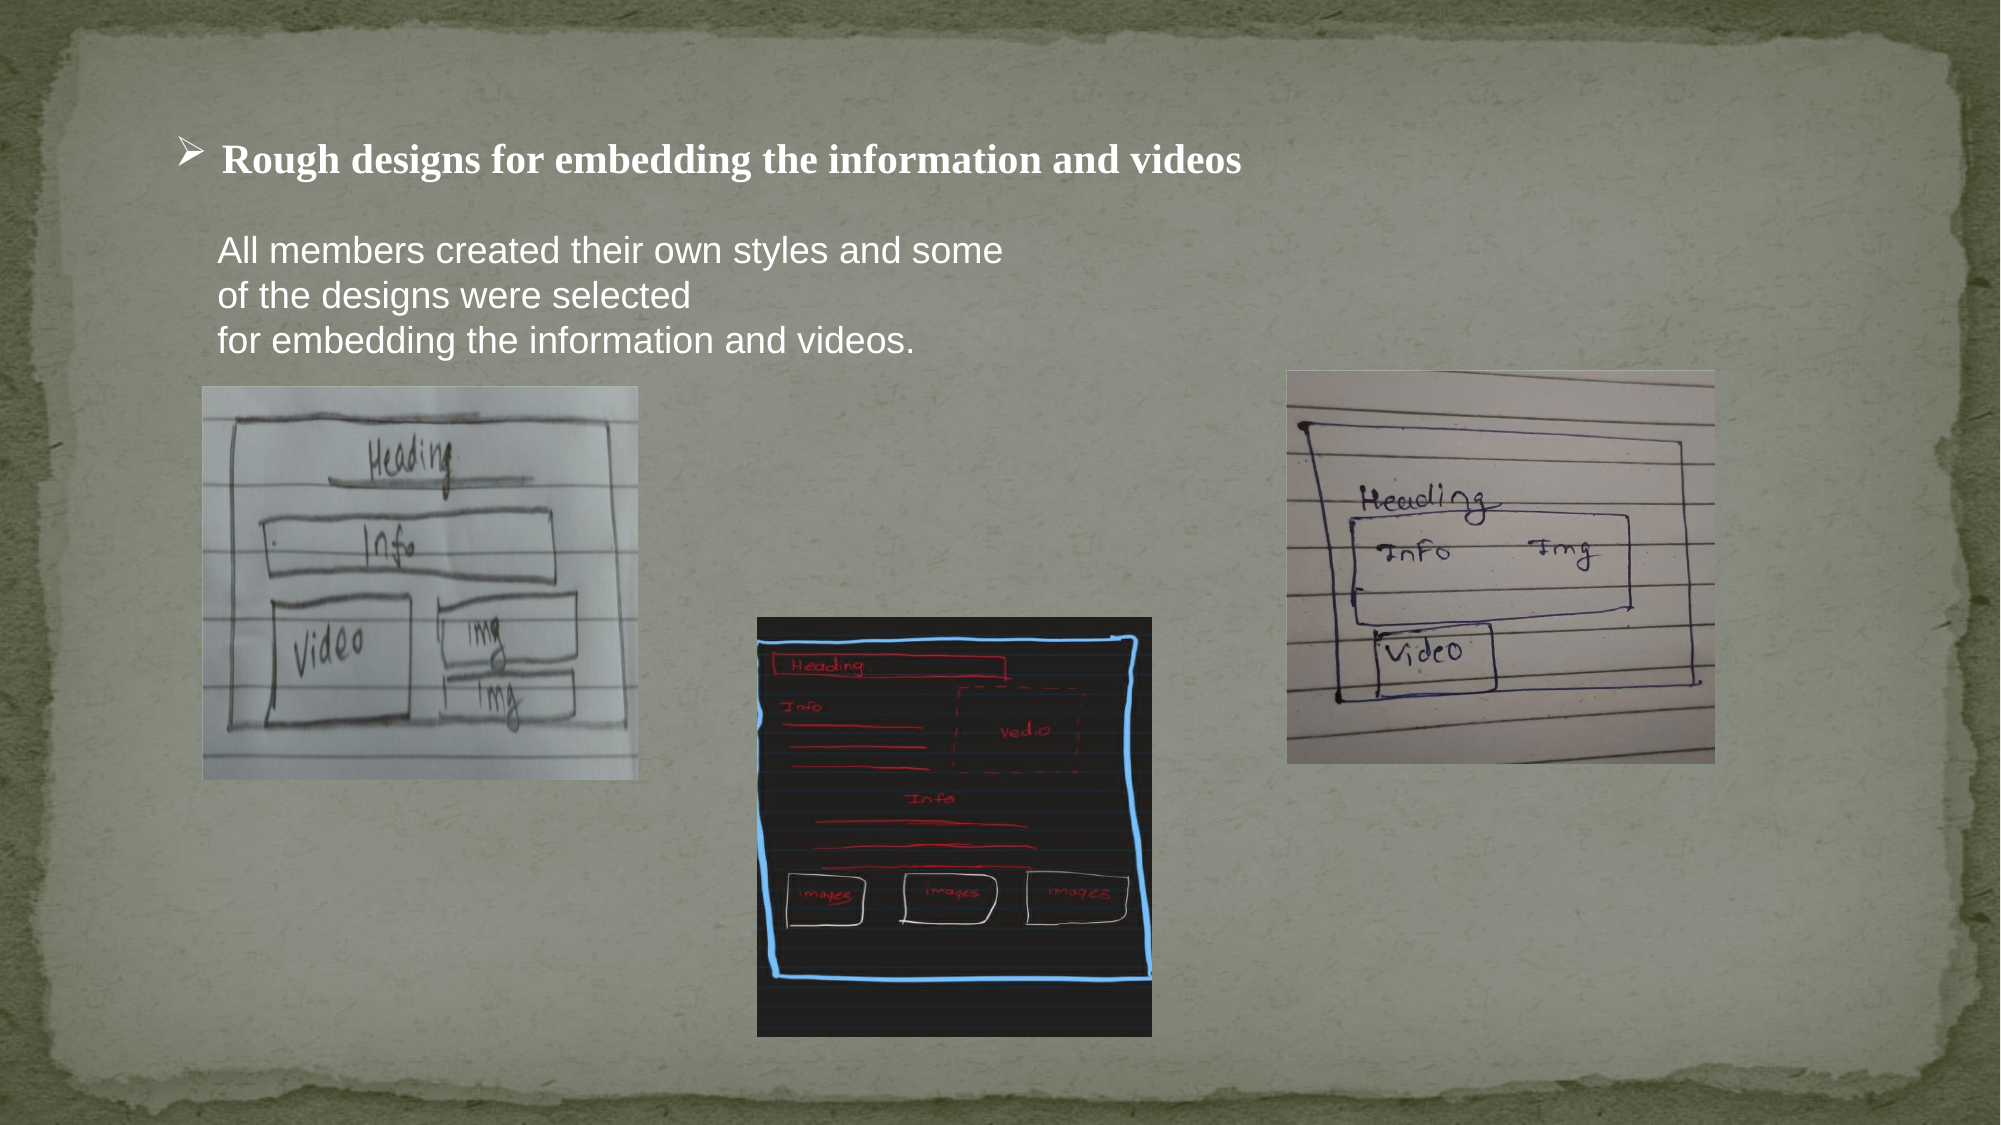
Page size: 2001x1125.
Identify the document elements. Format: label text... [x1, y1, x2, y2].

picture [1287, 354, 1714, 780]
picture [757, 617, 1152, 1037]
text_box Rough designs for embedding the information and videos [160, 124, 1269, 190]
text_box All members created their own styles and some of the designs were selected for embedding the information and videos. [202, 219, 1045, 369]
picture [203, 366, 638, 801]
